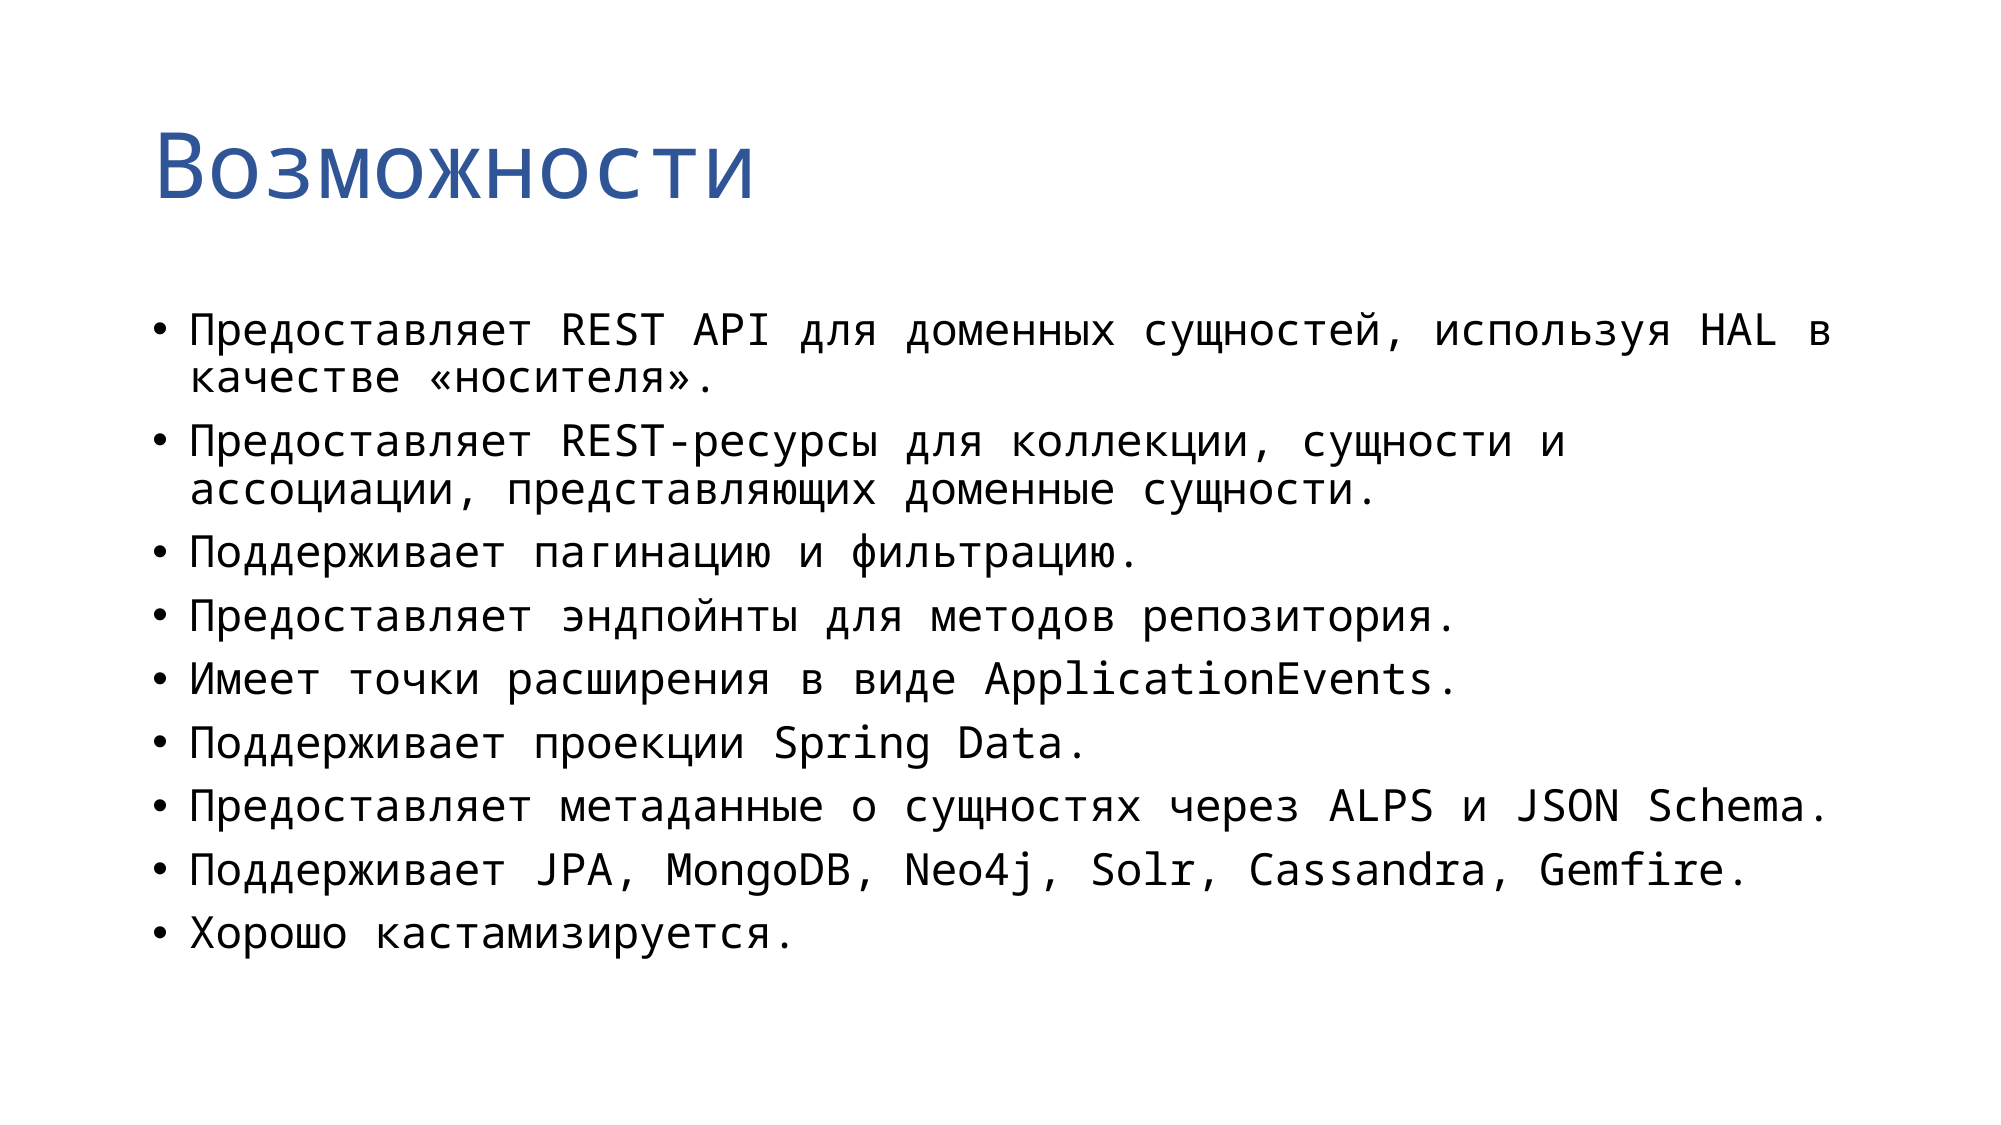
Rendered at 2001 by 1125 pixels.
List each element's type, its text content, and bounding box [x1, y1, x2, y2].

list Предоставляет REST API для доменных сущностей, используя HAL в качестве «носителя». Предоставляет REST-ресурсы для коллекции, сущности и ассоциации, представляющих доменные сущности. Поддерживает пагинацию и фильтрацию. Предоставляет эндпойнты для методов репозитория. Имеет точки расширения в виде ApplicationEvents. Поддерживает проекции Spring Data. Предоставляет метаданные о сущностях через ALPS и JSON Schema. Поддерживает JPA, MongoDB, Neo4j, Solr, Cassandra, Gemfire. Хорошо кастамизируется. [137, 299, 1863, 1014]
title Возможности [137, 59, 1863, 278]
